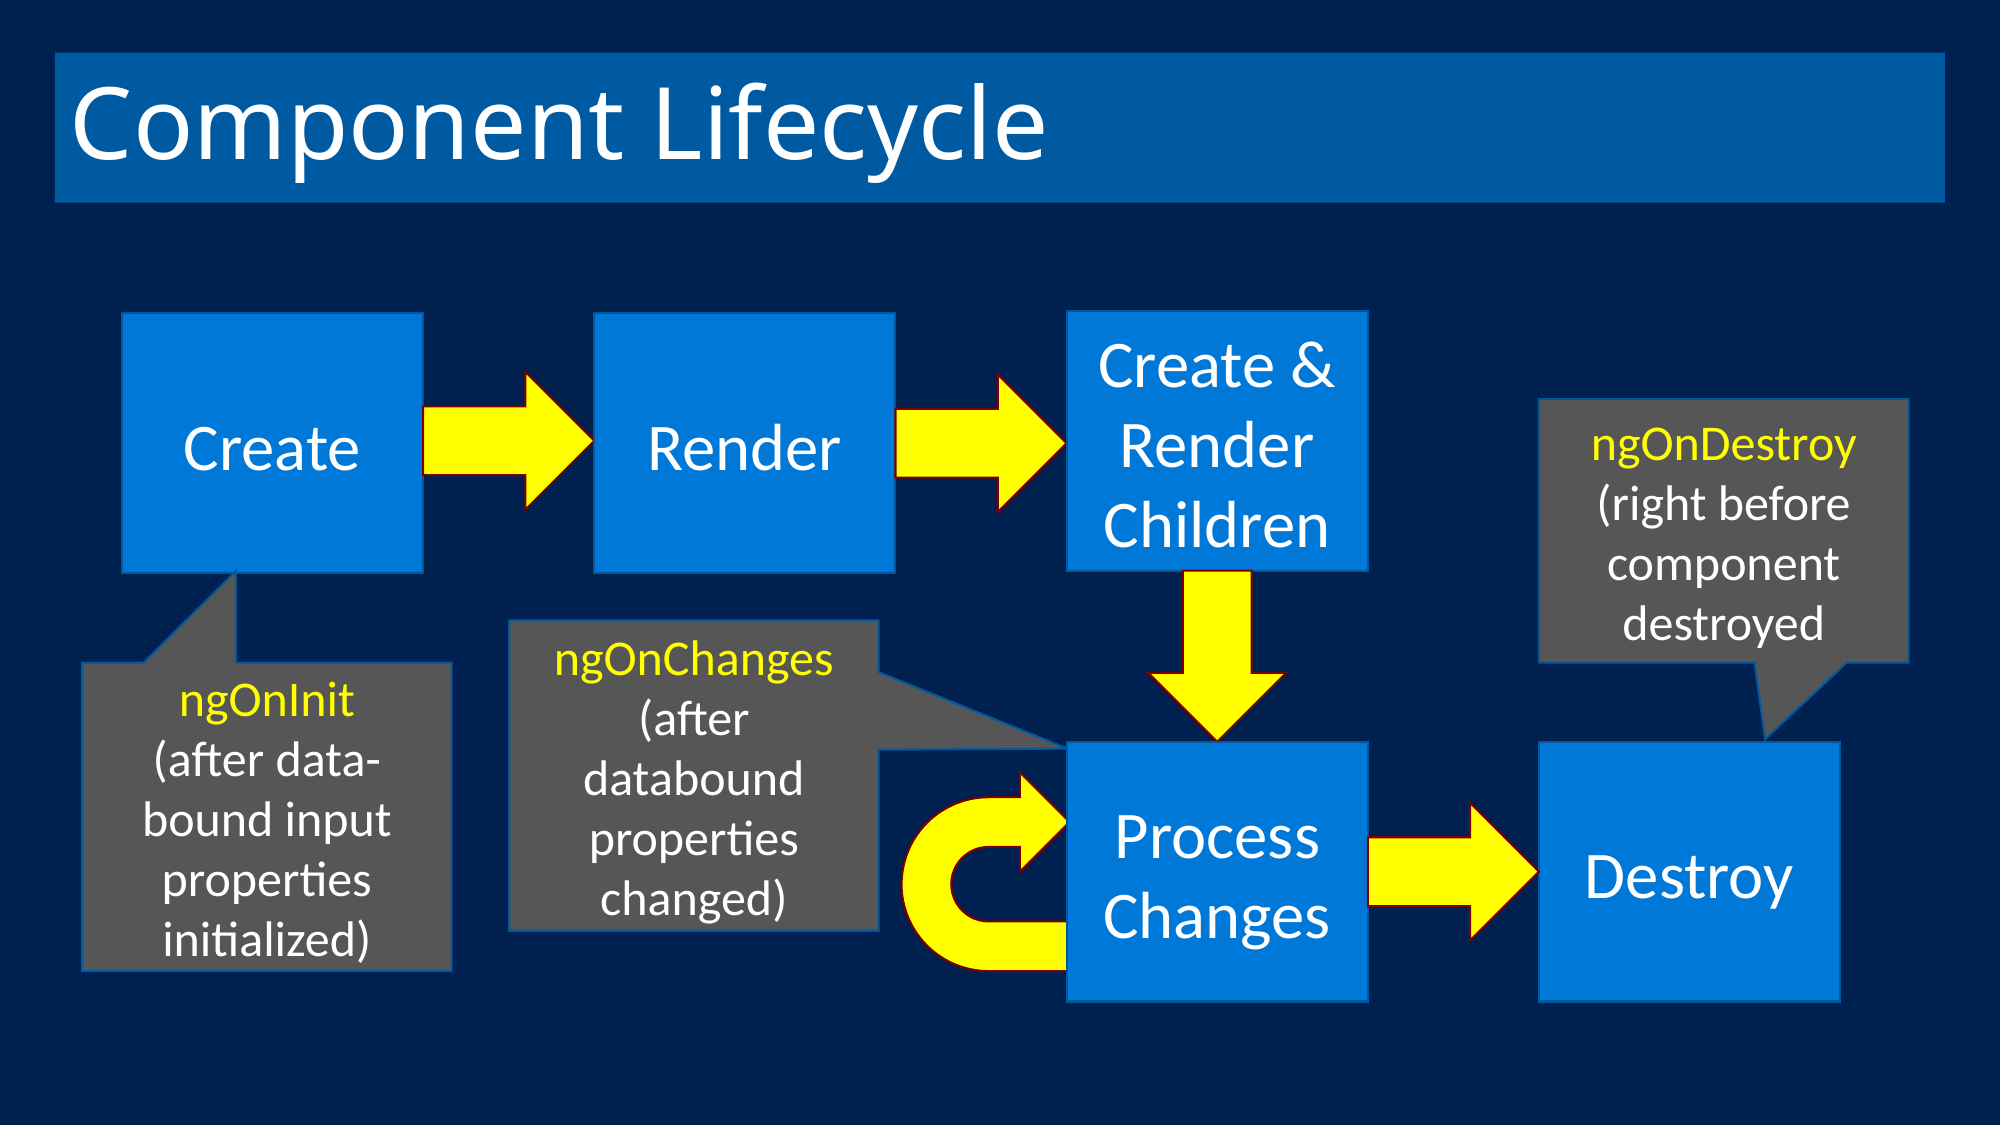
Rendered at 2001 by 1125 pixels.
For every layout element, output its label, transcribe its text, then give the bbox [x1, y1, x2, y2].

text_box Destroy [1538, 741, 1841, 1003]
text_box [422, 369, 593, 513]
text_box ngOnDestroy (right before component destroyed [1537, 398, 1910, 742]
text_box [1366, 800, 1541, 944]
text_box ngOnInit (after data-bound input properties initialized) [80, 568, 453, 973]
text_box Create [121, 312, 424, 574]
text_box [1145, 569, 1289, 741]
text_box [900, 769, 1066, 973]
text_box Render [593, 312, 896, 574]
title Component Lifecycle [54, 52, 1945, 203]
text_box Create & Render Children [1066, 310, 1369, 572]
text_box Process Changes [1066, 741, 1369, 1003]
text_box ngOnChanges (after databound properties changed) [508, 619, 1068, 932]
text_box [894, 371, 1066, 515]
